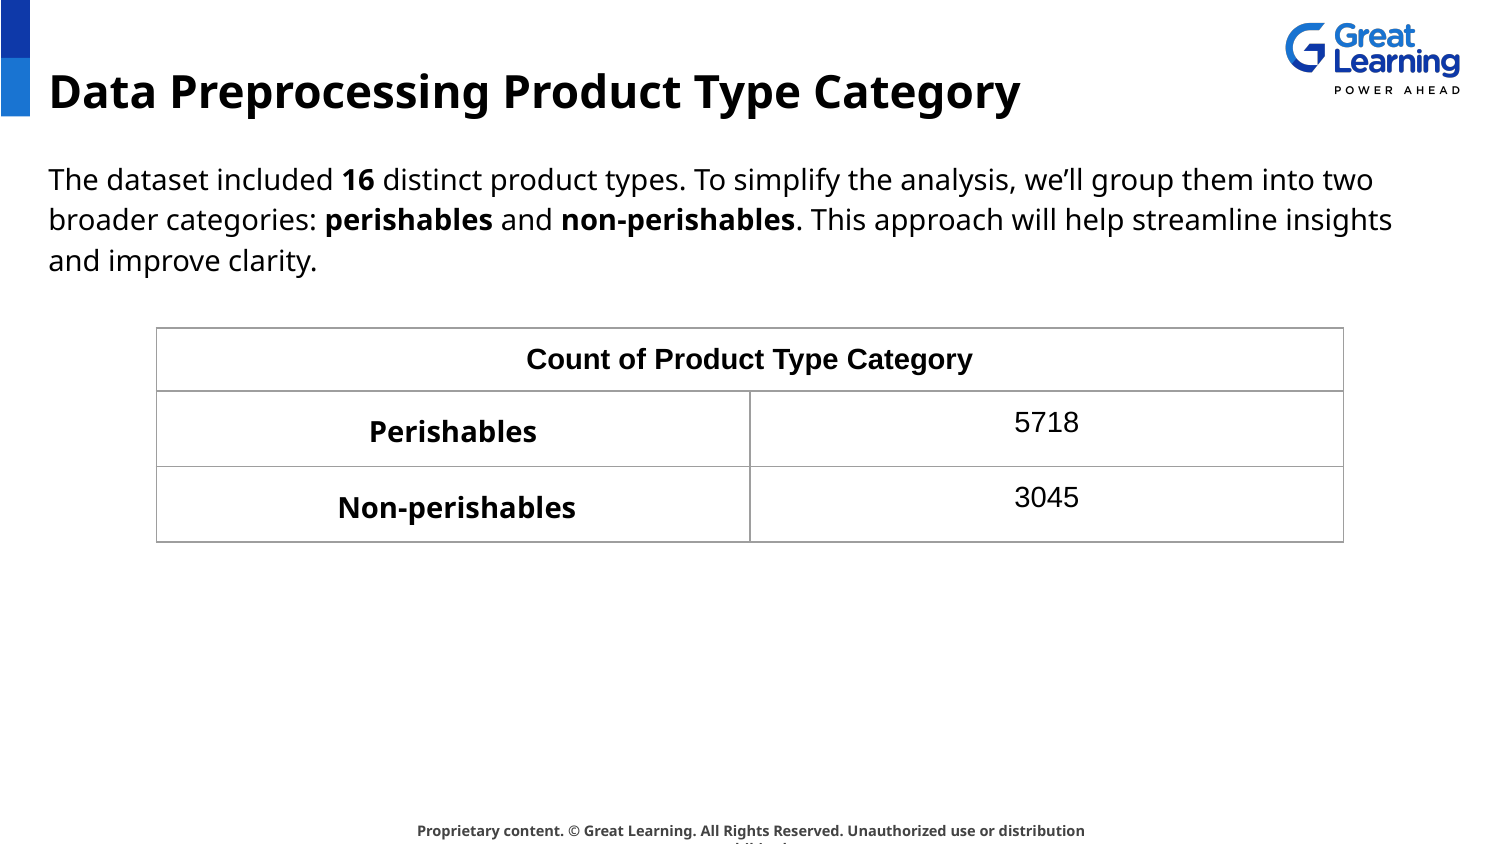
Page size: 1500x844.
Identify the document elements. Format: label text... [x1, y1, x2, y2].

list The dataset included 16 distinct product types. To simplify the analysis, we’ll group them into two broader categories: perishables and non-perishables. This approach will help streamline insights and improve clarity. [33, 141, 1449, 282]
table_cell 3045 [751, 467, 1343, 541]
title Data Preprocessing Product Type Category [33, 47, 1431, 141]
table_header Count of Product Type Category [157, 329, 1343, 390]
table_cell Non-perishables [157, 467, 749, 541]
picture [1258, 11, 1487, 106]
table_cell 5718 [751, 392, 1343, 466]
table_cell Perishables [157, 392, 749, 466]
